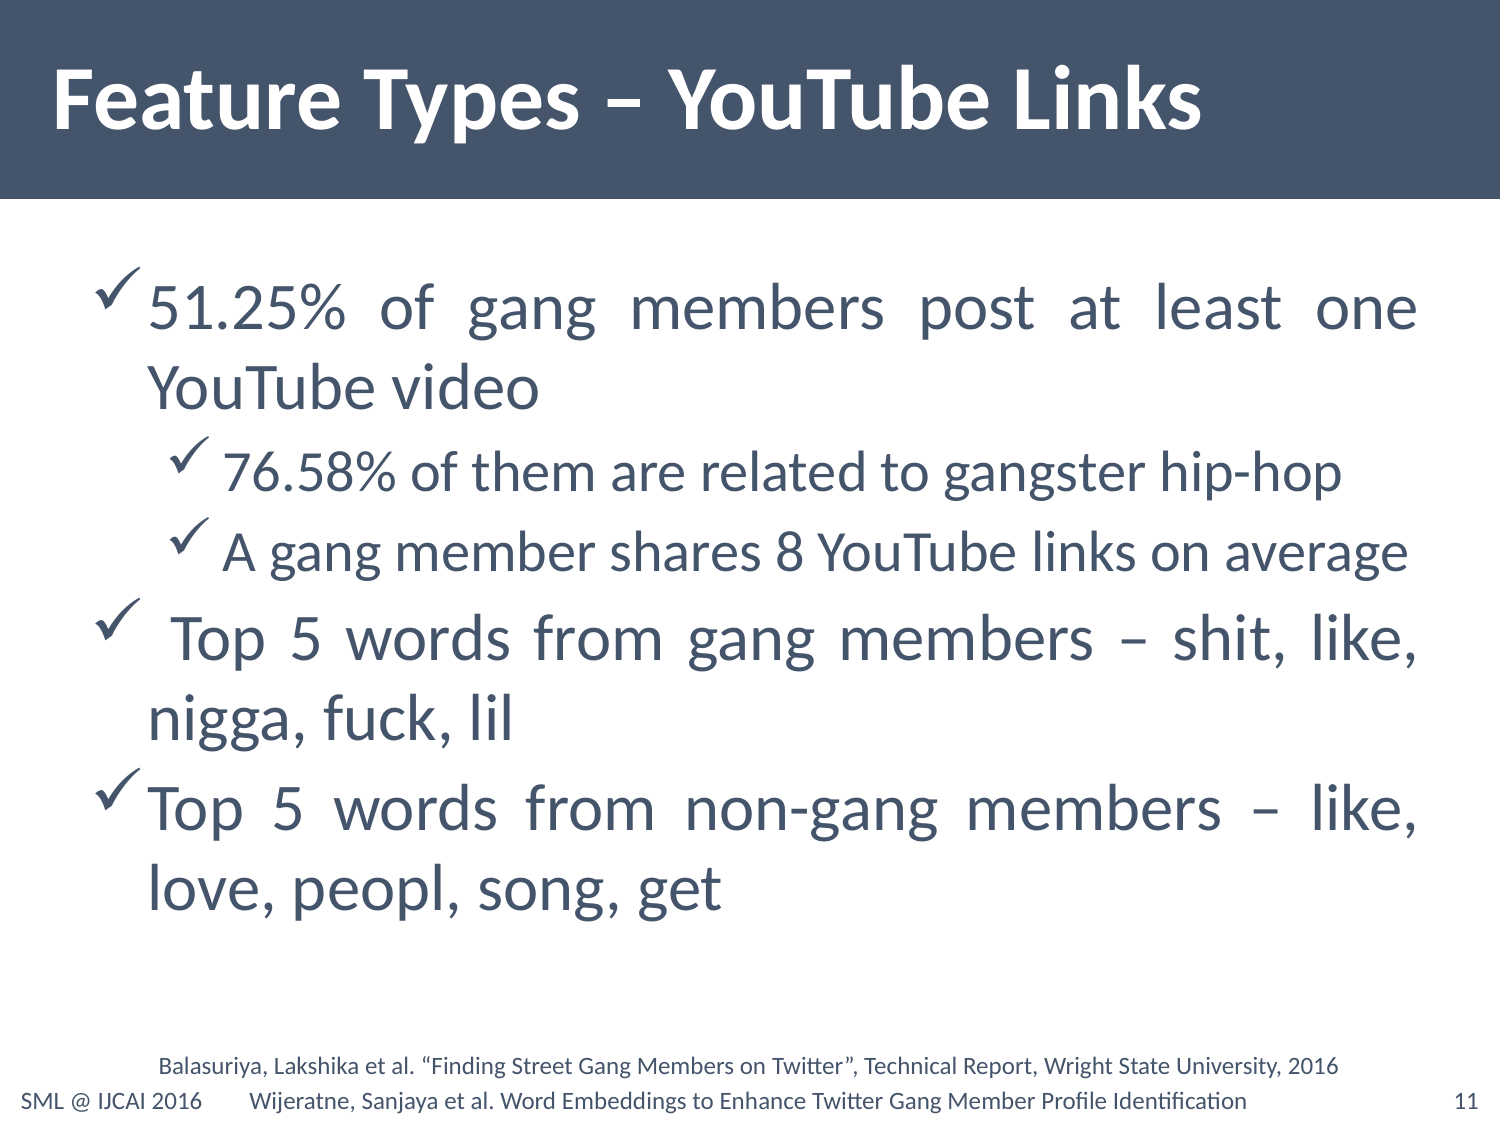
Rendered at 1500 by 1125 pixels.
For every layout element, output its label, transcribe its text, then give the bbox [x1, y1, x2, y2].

footer Wijeratne, Sanjaya et al. Word Embeddings to Enhance Twitter Gang Member Profile Identification [0, 1069, 1500, 1125]
title Feature Types – YouTube Links [0, 0, 1500, 199]
text_box Balasuriya, Lakshika et al. “Finding Street Gang Members on Twitter”, Technical Report, Wright State University, 2016 [53, 1034, 1447, 1094]
text_box 51.25% of gang members post at least one YouTube video 76.58% of them are related to gangster hip-hop A gang member shares 8 YouTube links on average Top 5 words from gang members – shit, like, nigga, fuck, lil Top 5 words from non-gang members – like, love, peopl, song, get [0, 255, 1436, 1059]
